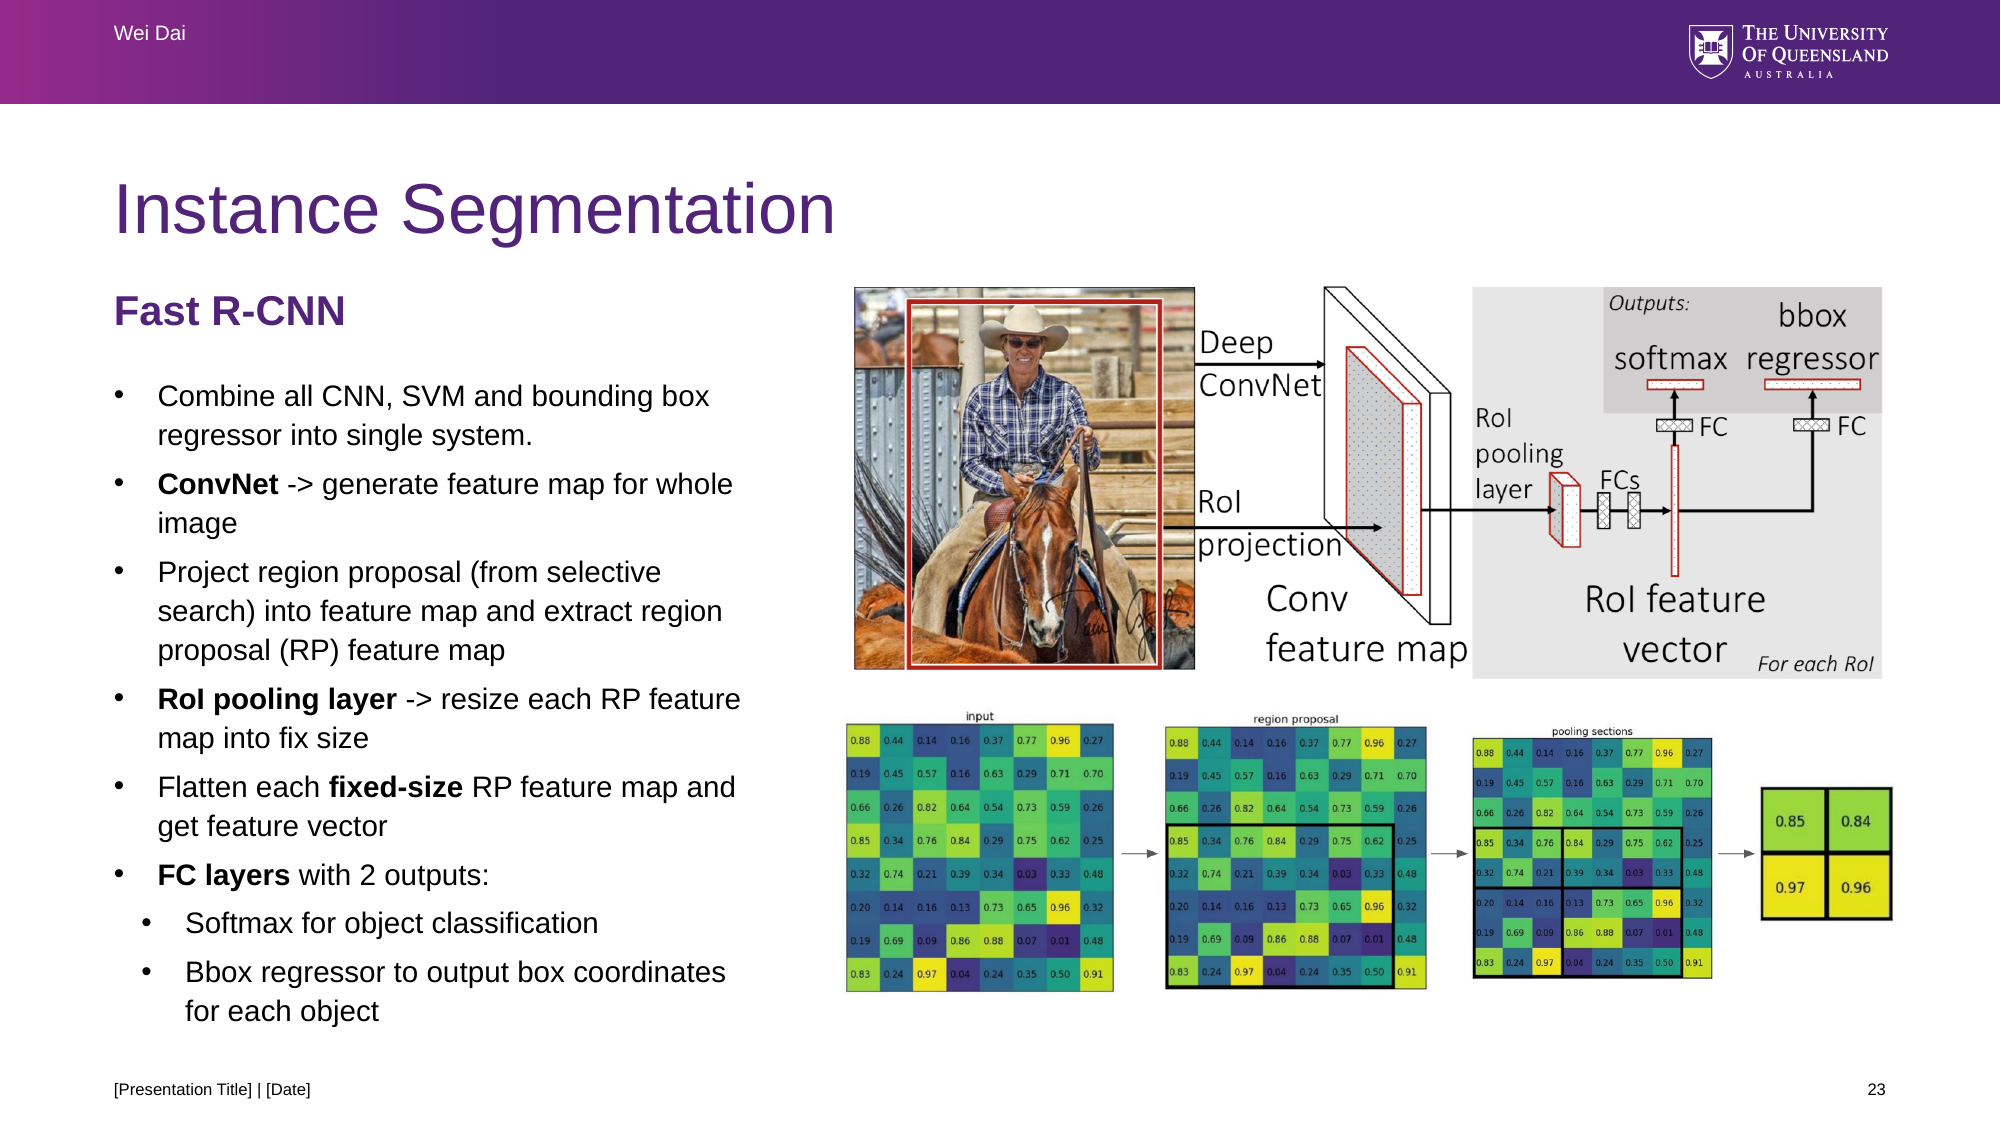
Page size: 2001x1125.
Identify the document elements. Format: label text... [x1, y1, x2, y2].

title Instance Segmentation [114, 172, 1886, 250]
list Fast R-CNN [114, 278, 842, 362]
slide_number 23 [1838, 1069, 1886, 1109]
slide_number Wei Dai [114, 24, 1189, 72]
picture [1689, 25, 1888, 79]
picture [842, 263, 1898, 690]
list Combine all CNN, SVM and bounding box regressor into single system. ConvNet -> generate feature map for whole image Project region proposal (from selective search) into feature map and extract region proposal (RP) feature map RoI pooling layer -> resize each RP feature map into fix size Flatten each fixed-size RP feature map and get feature vector FC layers with 2 outputs: Softmax for object classification Bbox regressor to output box coordinates for each object [114, 373, 757, 1035]
footer [Presentation Title] | [Date] [114, 1069, 666, 1109]
picture [842, 703, 1905, 999]
